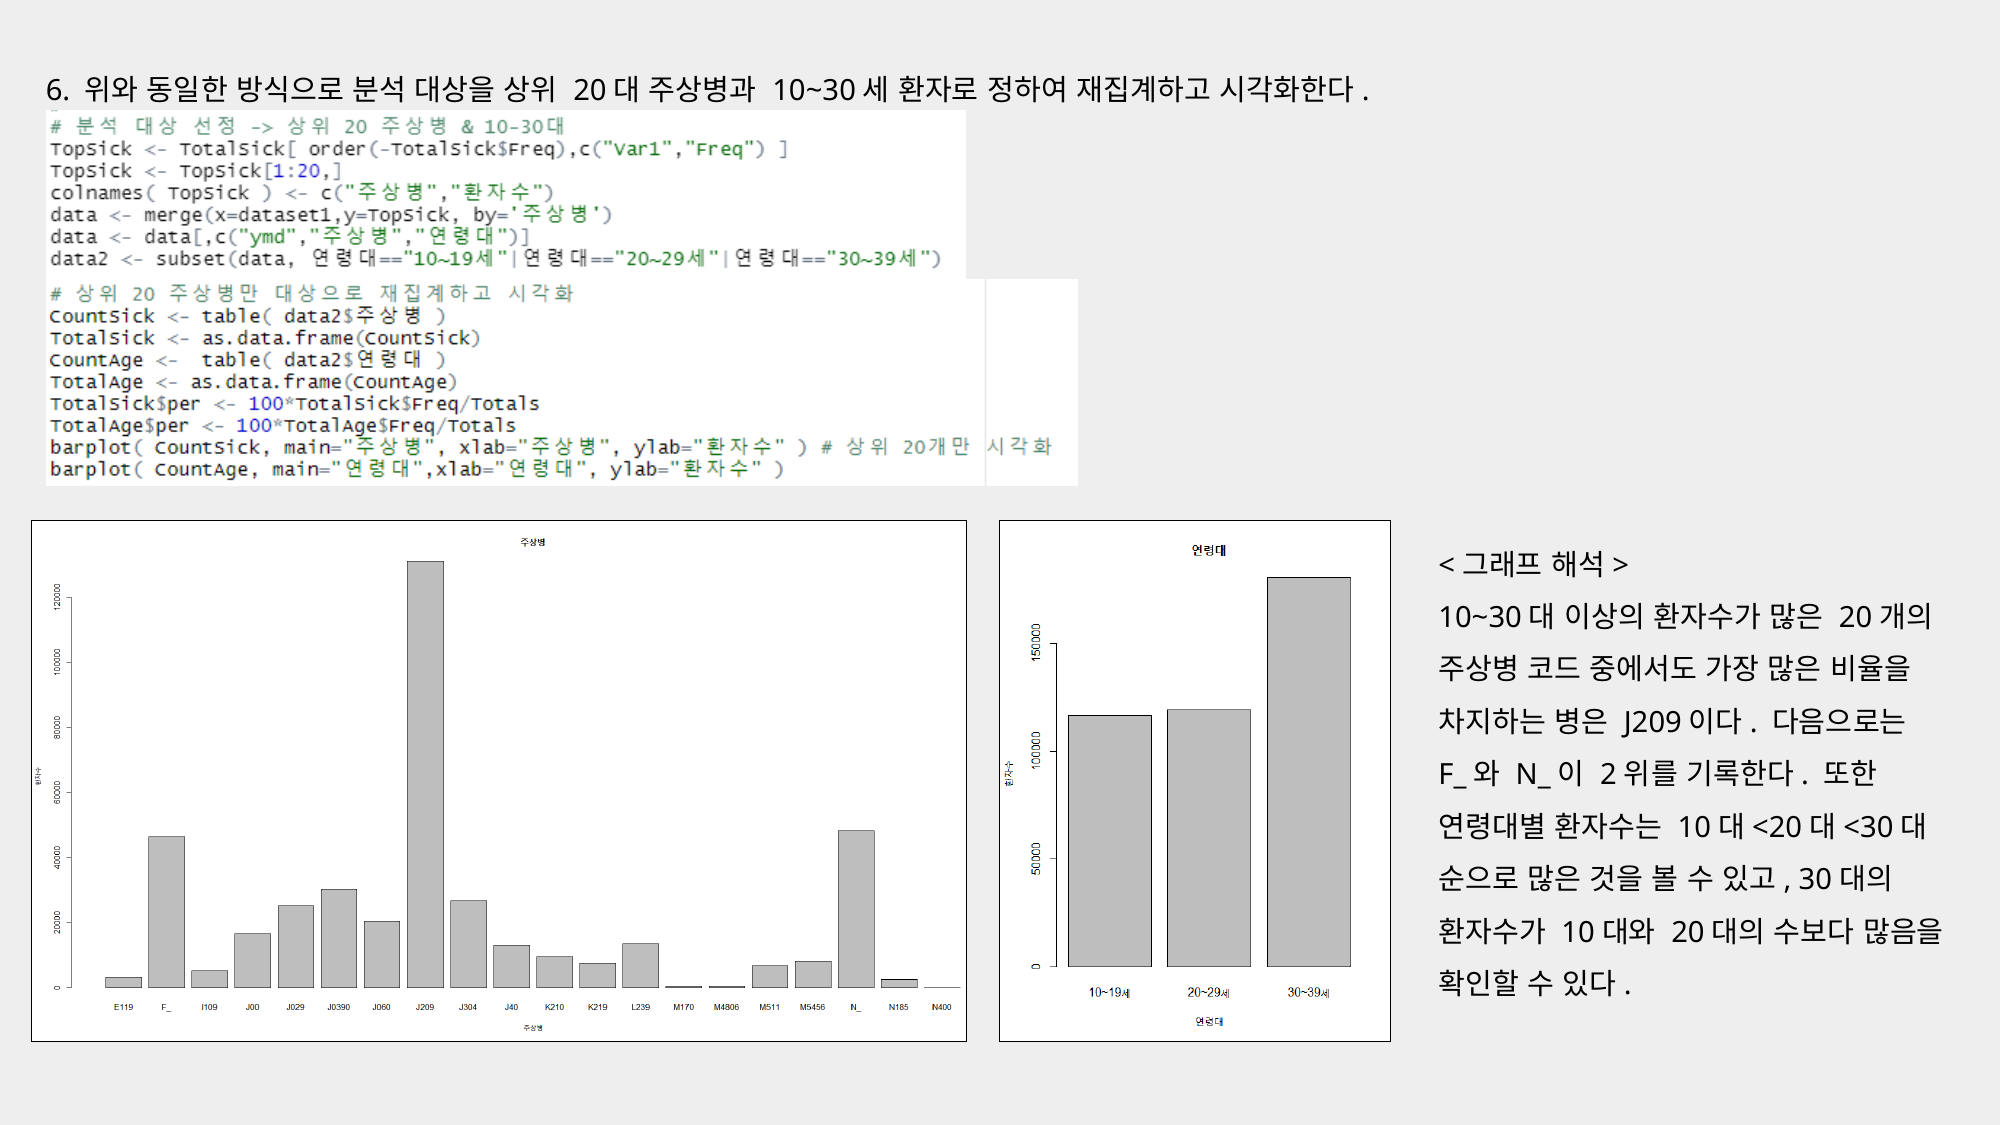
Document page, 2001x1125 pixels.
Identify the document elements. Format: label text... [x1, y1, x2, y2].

text_box 6. 위와 동일한 방식으로 분석 대상을 상위 20대 주상병과 10~30세 환자로 정하여 재집계하고 시각화한다. [31, 46, 1647, 114]
picture [31, 520, 967, 1042]
picture [46, 110, 1078, 486]
text_box <그래프 해석> 10~30대 이상의 환자수가 많은 20개의 주상병 코드 중에서도 가장 많은 비율을 차지하는 병은 J209이다. 다음으로는 F_와 N_이 2위를 기록한다. 또한 연령대별 환자수는 10대<20대<30대 순으로 많은 것을 볼 수 있고, 30대의 환자수가 10대와 20대의 수보다 많음을 확인할 수 있다. [1423, 520, 1966, 1008]
picture [999, 520, 1391, 1042]
